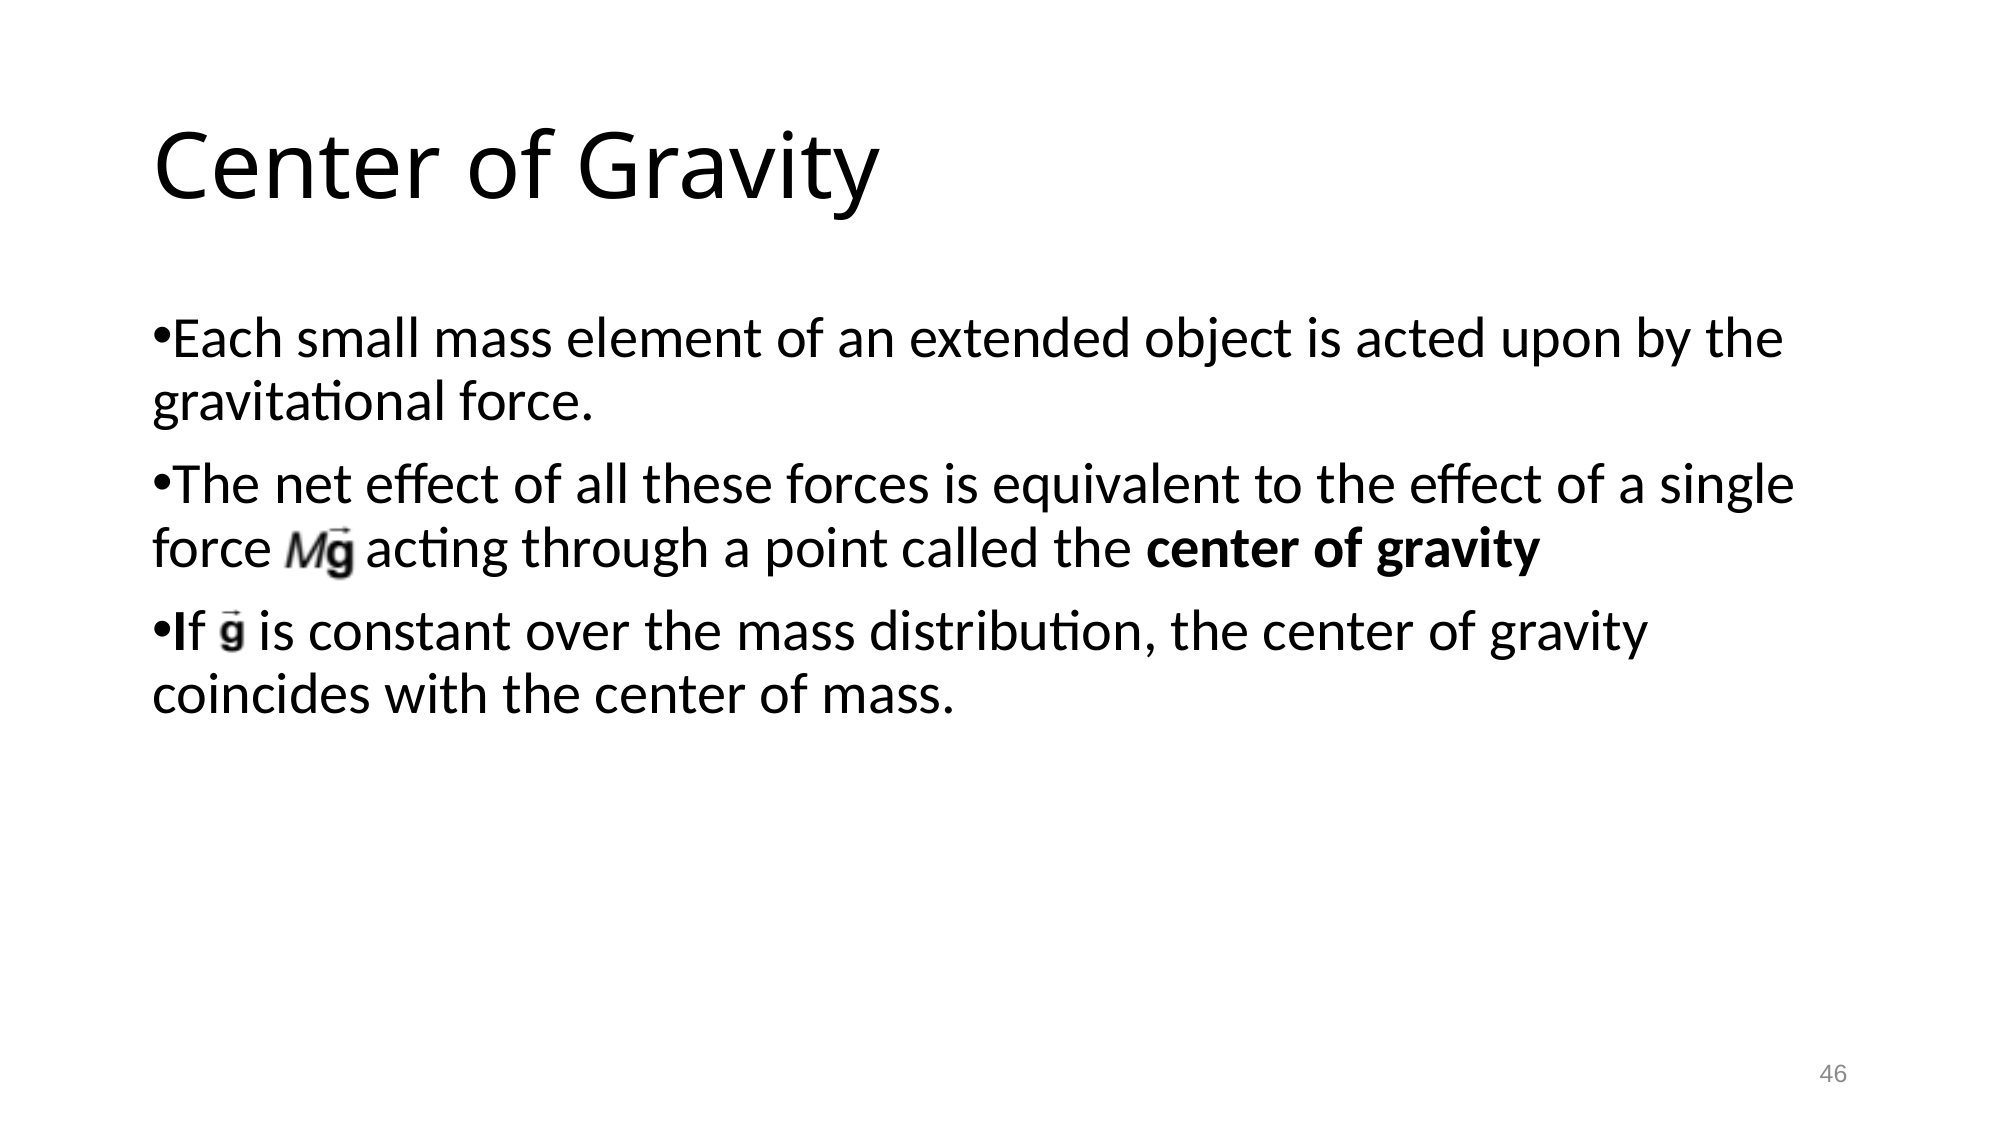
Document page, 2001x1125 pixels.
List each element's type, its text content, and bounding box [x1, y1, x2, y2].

slide_number 46 [1412, 1042, 1863, 1103]
title Center of Gravity [137, 59, 1863, 278]
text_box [216, 606, 247, 657]
list Each small mass element of an extended object is acted upon by the gravitational force. The net effect of all these forces is equivalent to the effect of a single force acting through a point called the center of gravity If is constant over the mass distribution, the center of gravity coincides with the center of mass. [137, 299, 1863, 1014]
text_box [280, 522, 356, 585]
